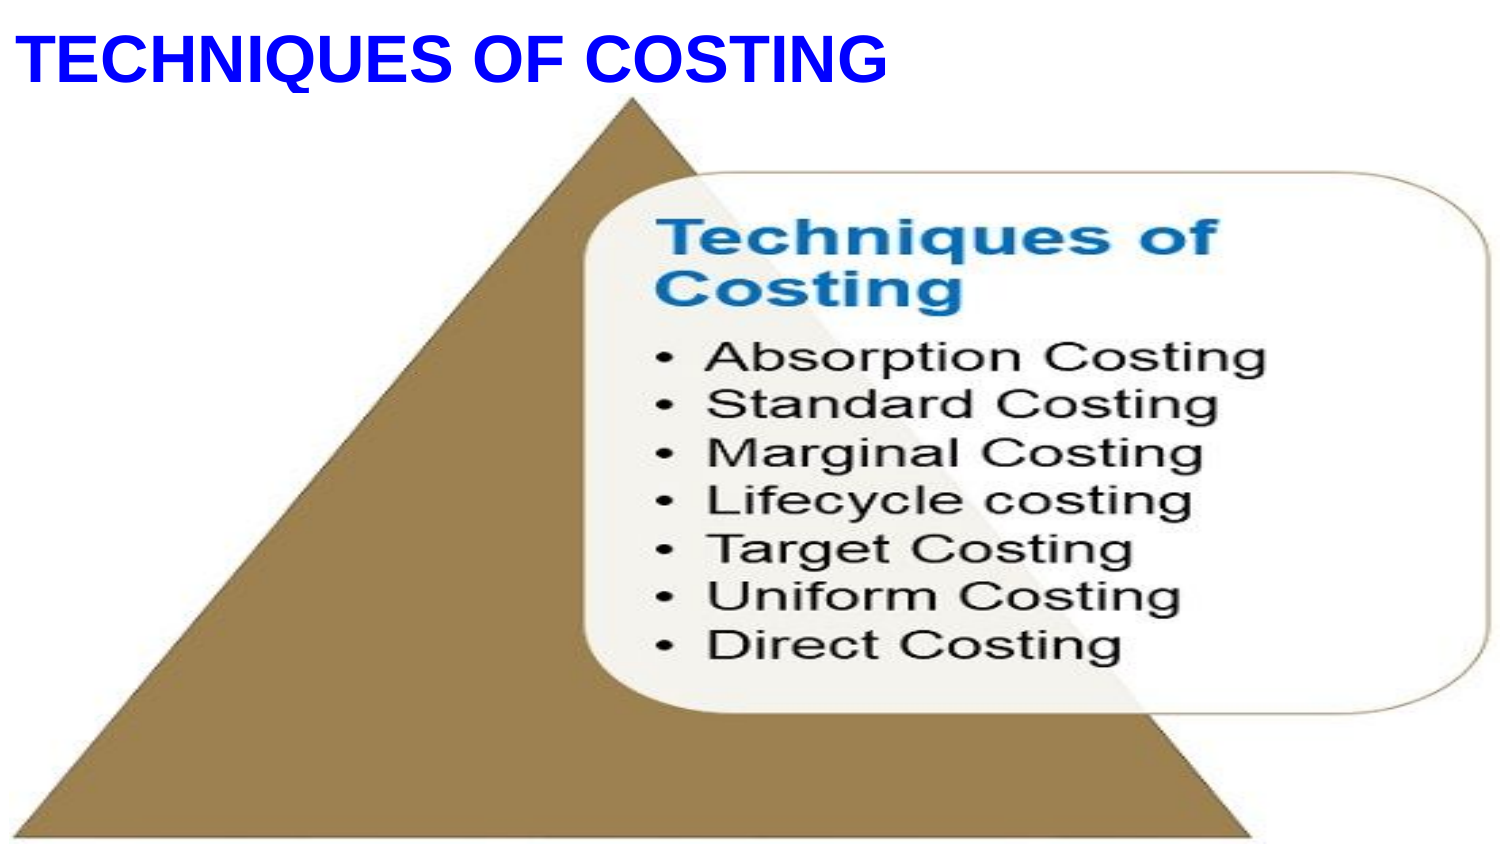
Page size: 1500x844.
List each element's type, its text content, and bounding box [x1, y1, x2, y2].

title TECHNIQUES OF COSTING [0, 0, 1398, 94]
picture [9, 93, 1500, 844]
